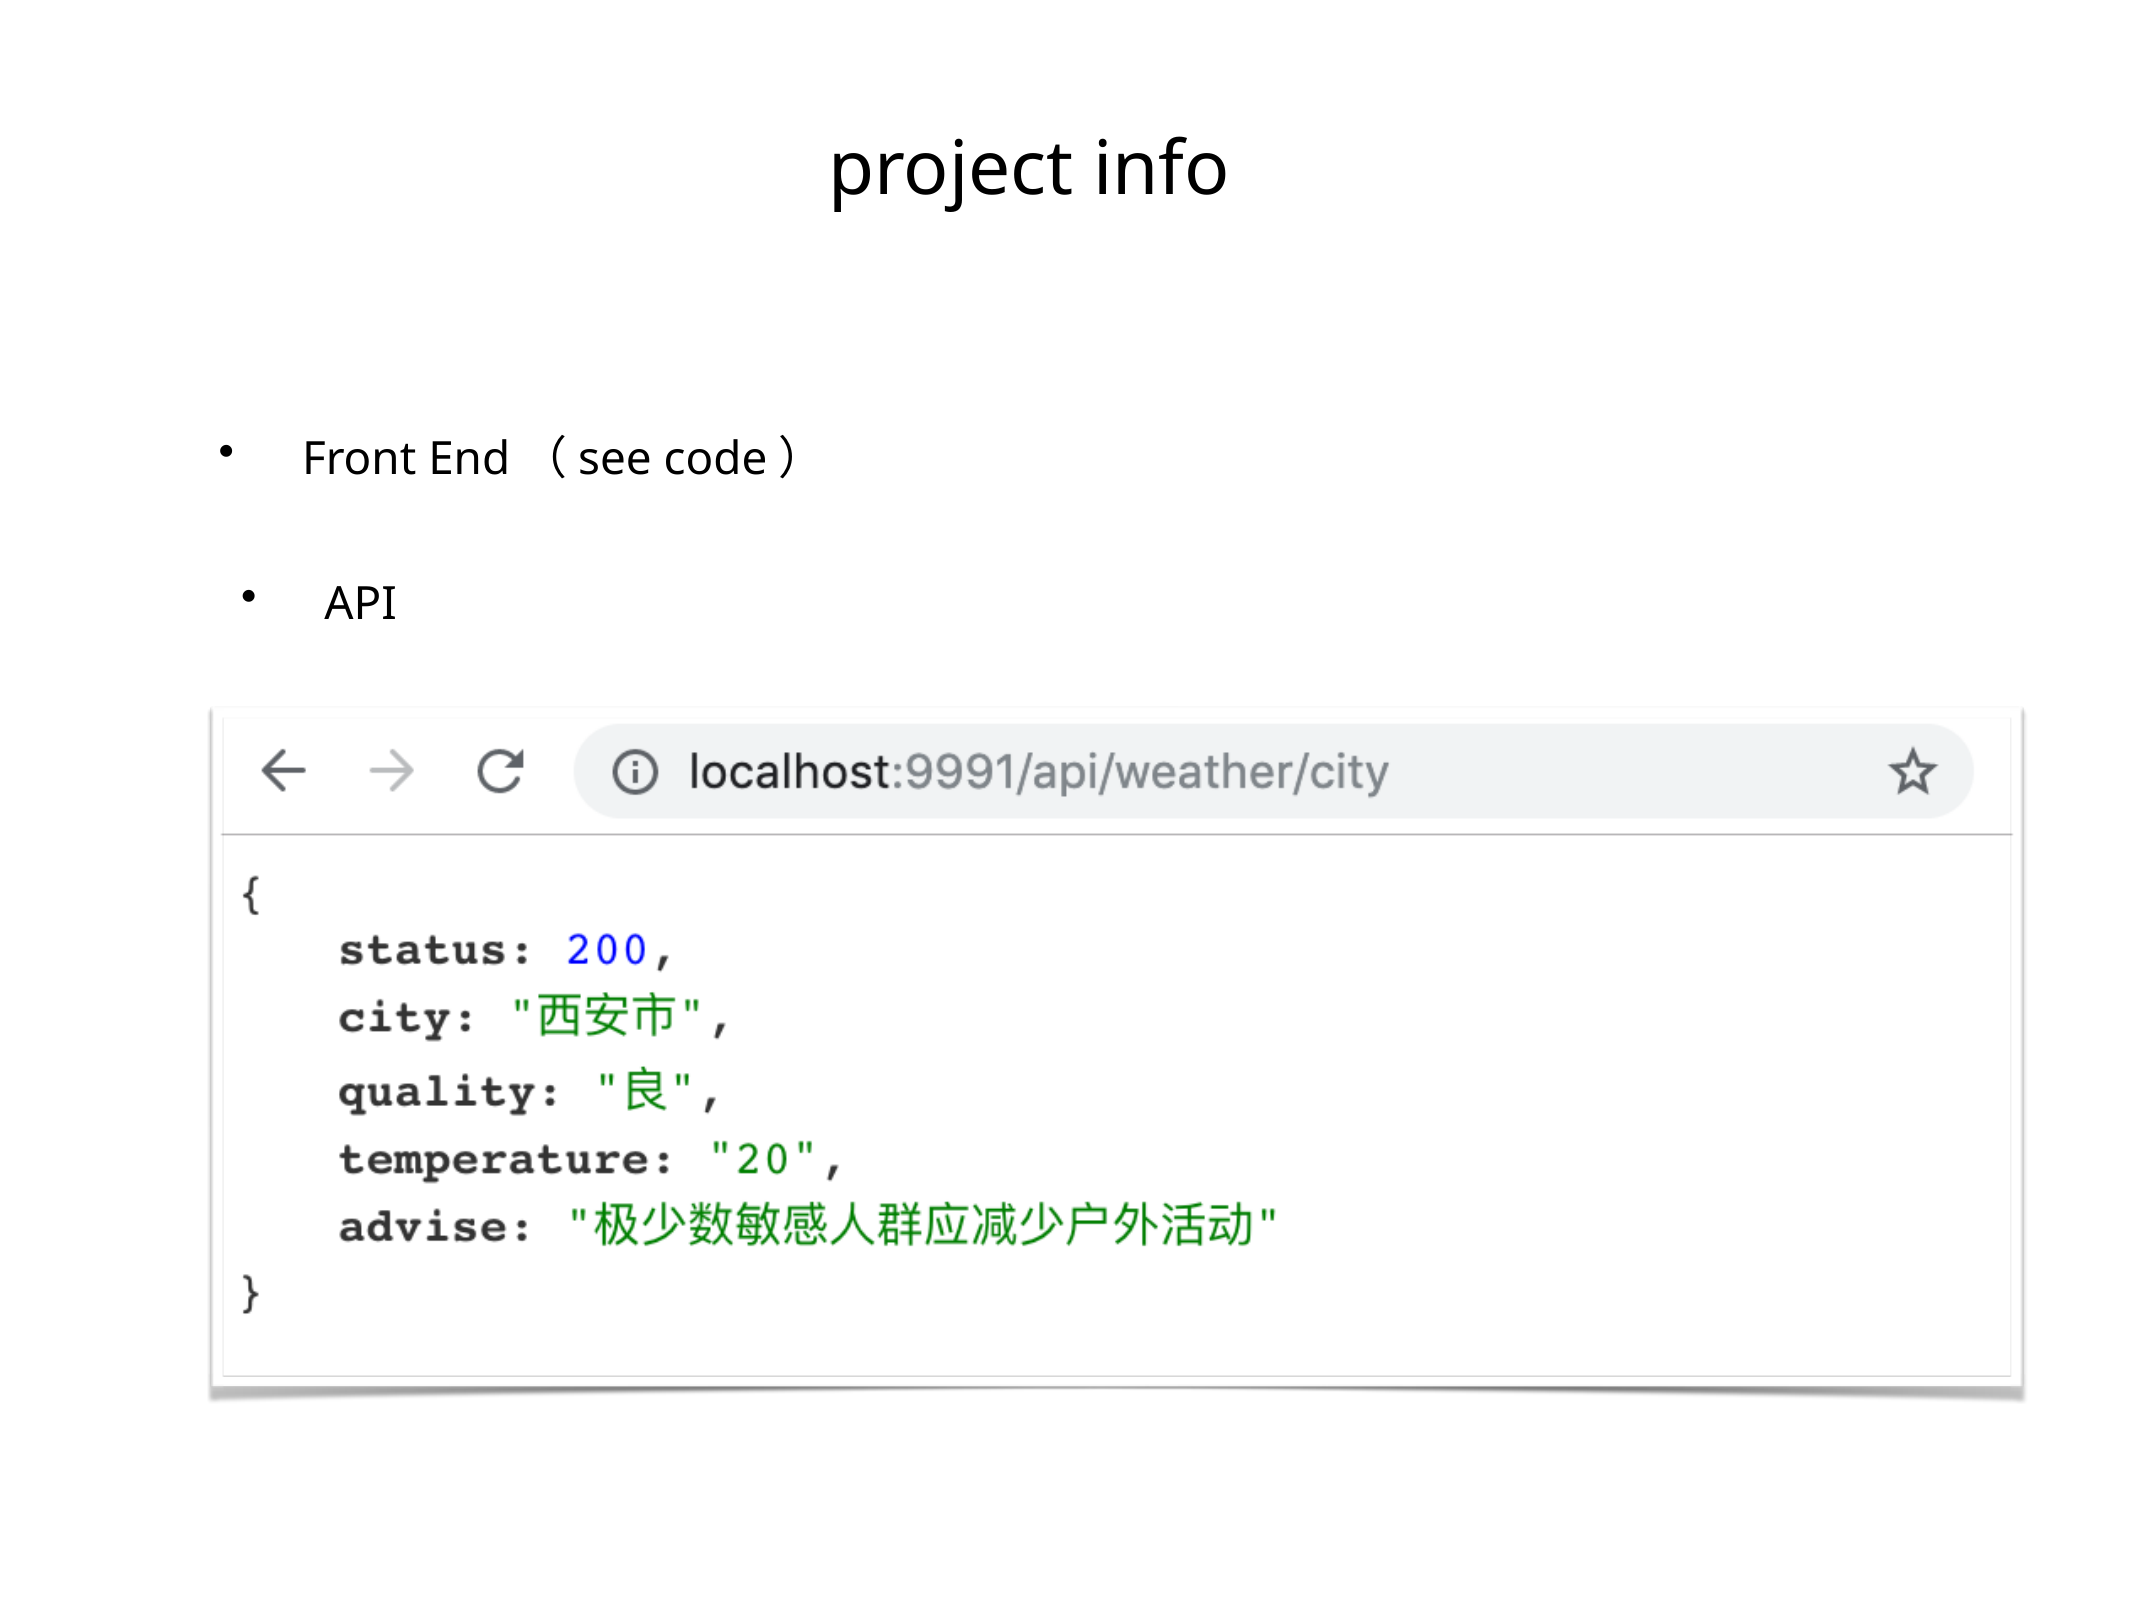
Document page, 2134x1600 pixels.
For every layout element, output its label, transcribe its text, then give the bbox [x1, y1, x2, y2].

text_box project info [819, 110, 1239, 218]
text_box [207, 706, 2030, 1408]
text_box API [232, 565, 406, 637]
text_box Front End（see code） [210, 420, 833, 492]
